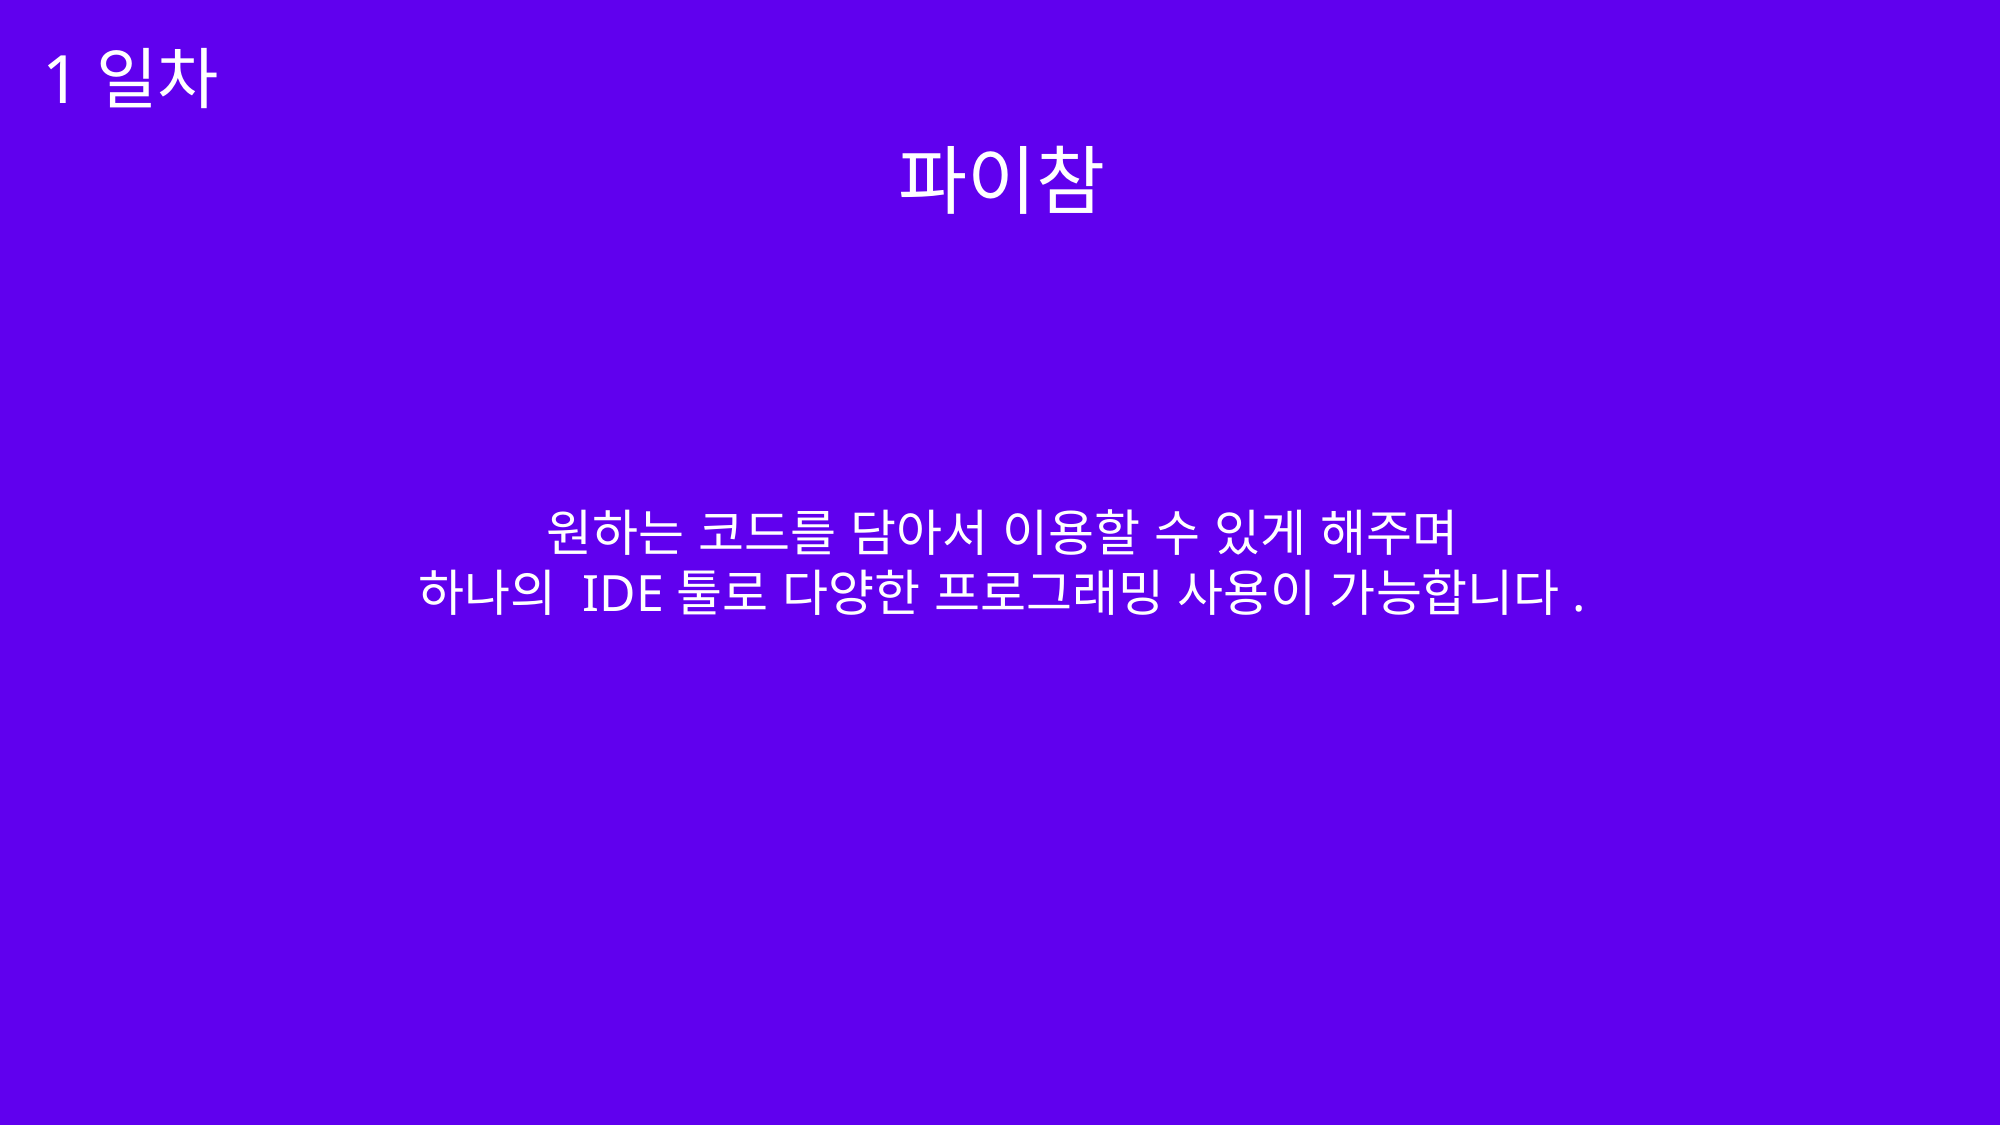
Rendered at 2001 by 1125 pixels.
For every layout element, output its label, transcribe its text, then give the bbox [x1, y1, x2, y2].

text_box 원하는 코드를 담아서 이용할 수 있게 해주며 하나의 IDE툴로 다양한 프로그래밍 사용이 가능합니다. [404, 494, 1601, 629]
text_box 파이참 [883, 125, 1121, 231]
text_box 1일차 [27, 29, 235, 125]
